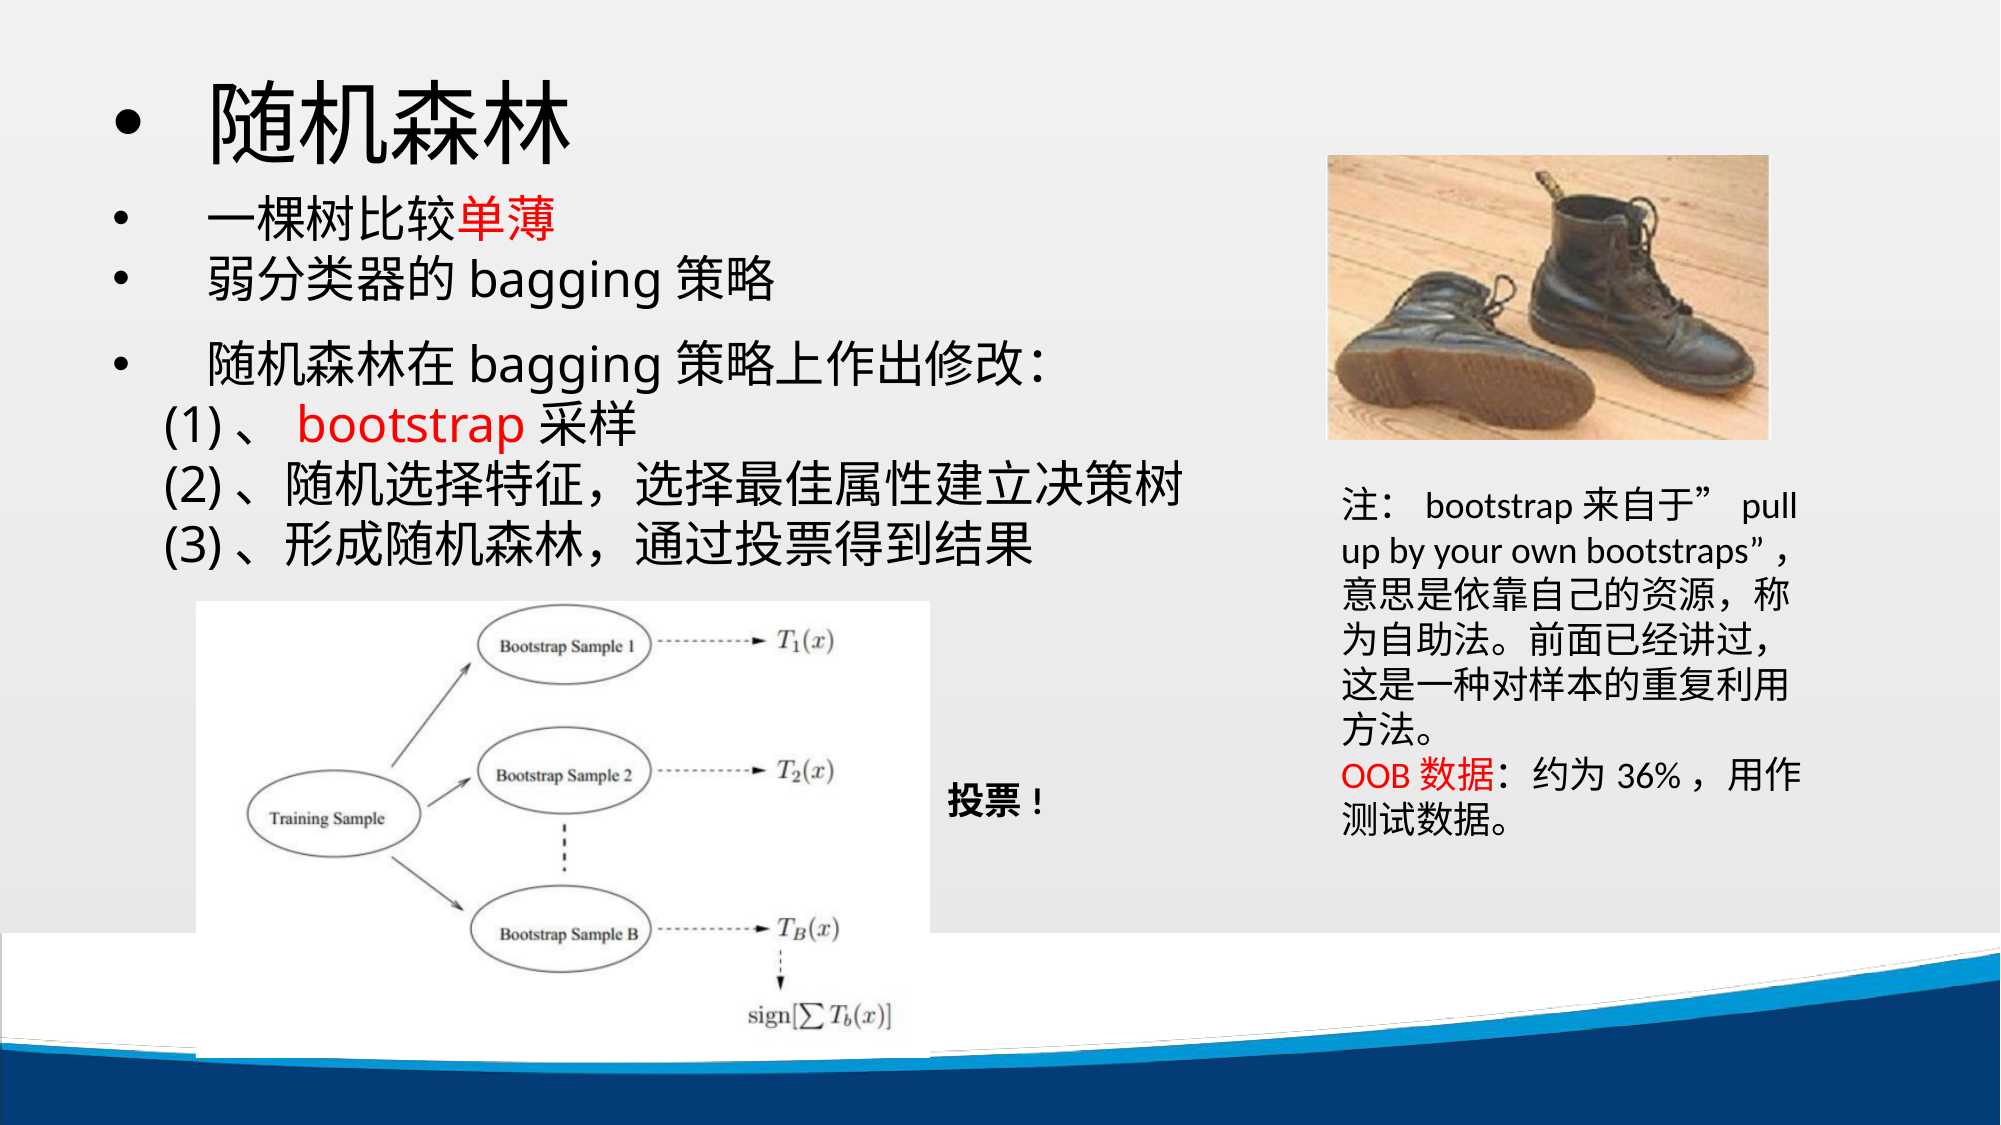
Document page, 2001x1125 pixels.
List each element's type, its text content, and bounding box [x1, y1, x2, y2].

picture [1326, 155, 1771, 440]
text_box 注：bootstrap来自于”pull up by your own bootstraps”，意思是依靠自己的资源，称为自助法。前面已经讲过，这是一种对样本的重复利用方法。 OOB数据：约为36%，用作测试数据。 [1326, 473, 1828, 849]
picture [0, 601, 2000, 1063]
text_box 投票! [932, 769, 1068, 830]
picture [0, 980, 2000, 1125]
text_box 随机森林 一棵树比较单薄 弱分类器的bagging策略 随机森林在bagging策略上作出修改： (1)、bootstrap采样 (2)、随机选择特征，选择最佳属性建立决策树 (3)、形成随机森林，通过投票得到结果 [97, 58, 1603, 641]
